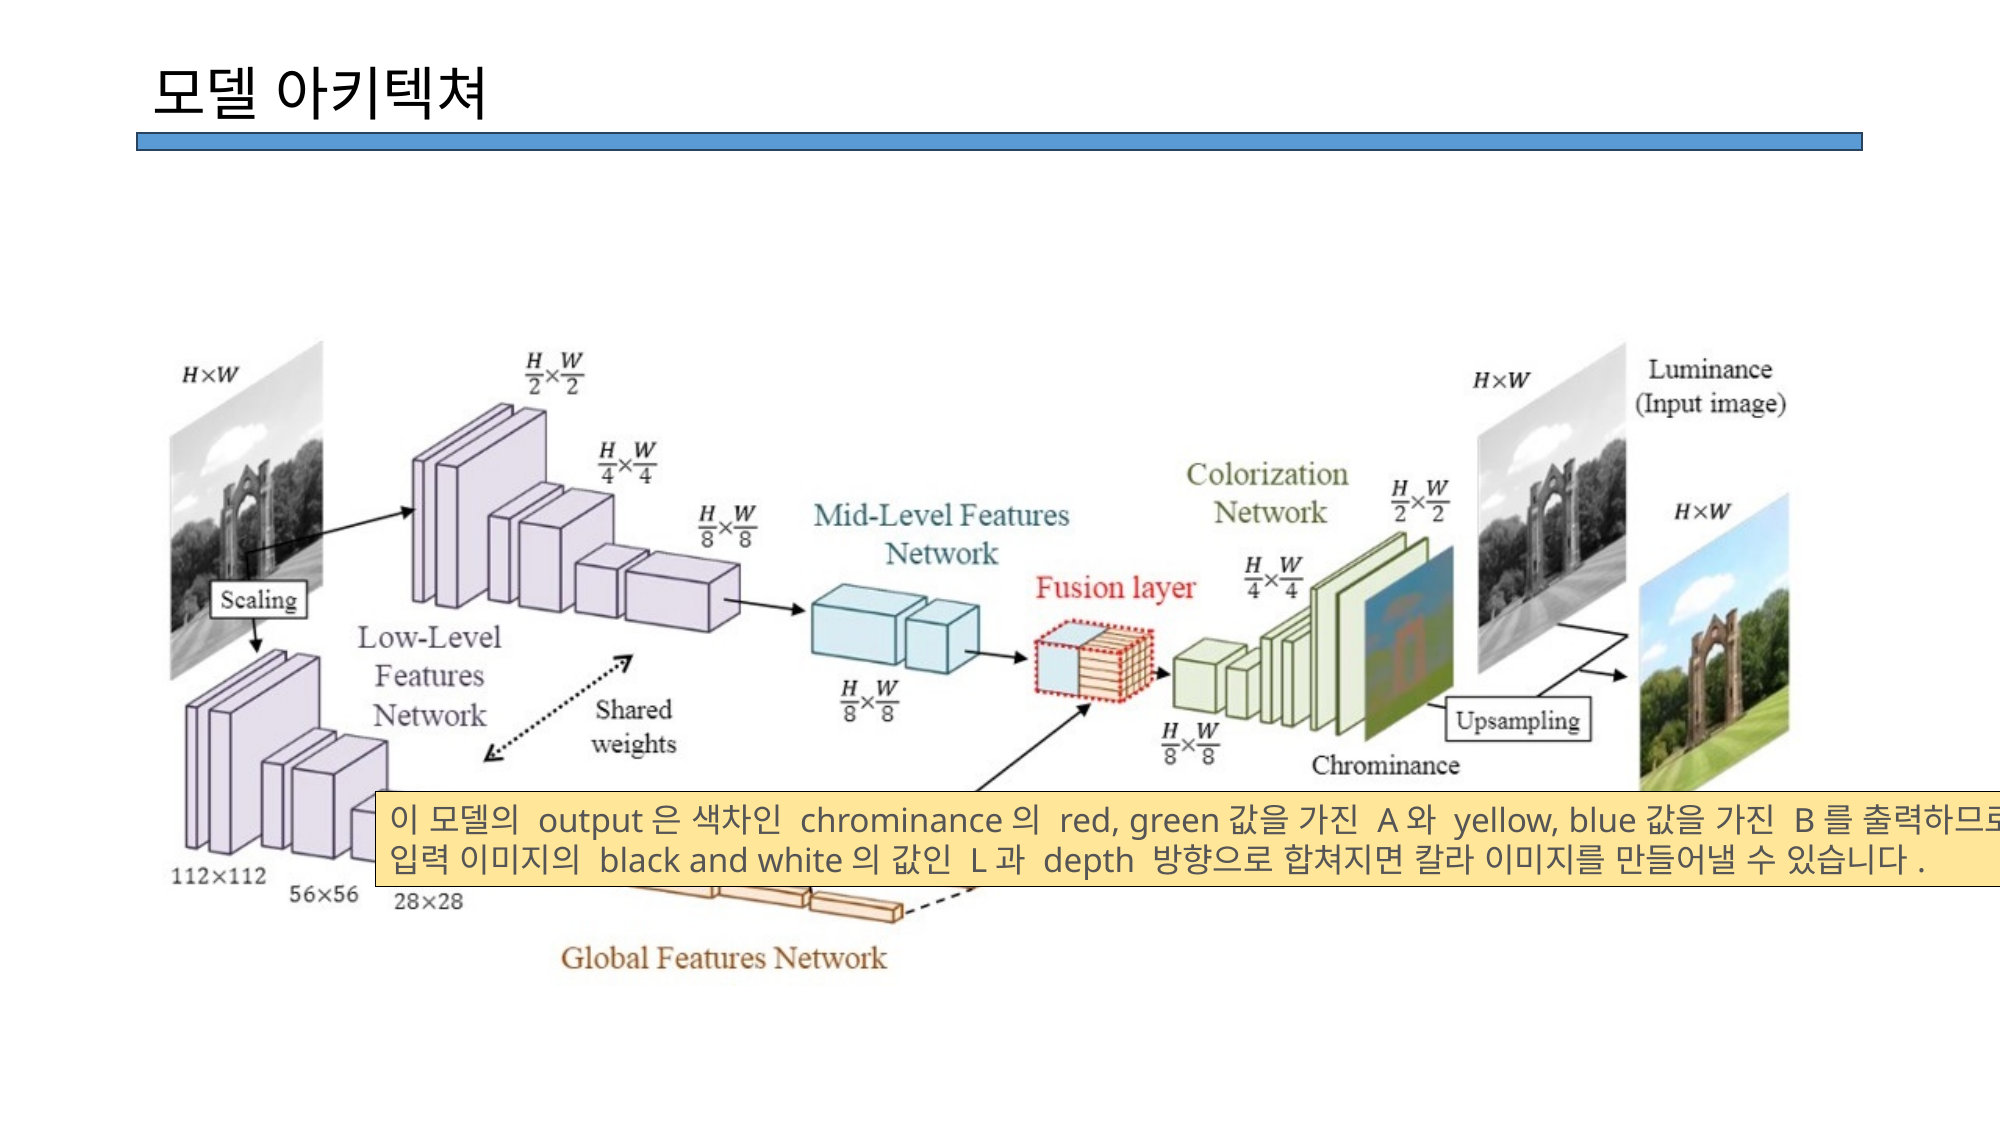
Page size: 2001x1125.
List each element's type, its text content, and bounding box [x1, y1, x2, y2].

text_box 이 모델의 output은 색차인 chrominance의 red, green값을 가진 A와 yellow, blue값을 가진 B를 출력하므로 입력 이미지의 black and white의 값인 L과 depth 방향으로 합쳐지면 칼라 이미지를 만들어낼 수 있습니다. [1831, 791, 2000, 887]
picture [125, 296, 1831, 986]
title 모델 아키텍쳐 [137, 59, 1863, 134]
